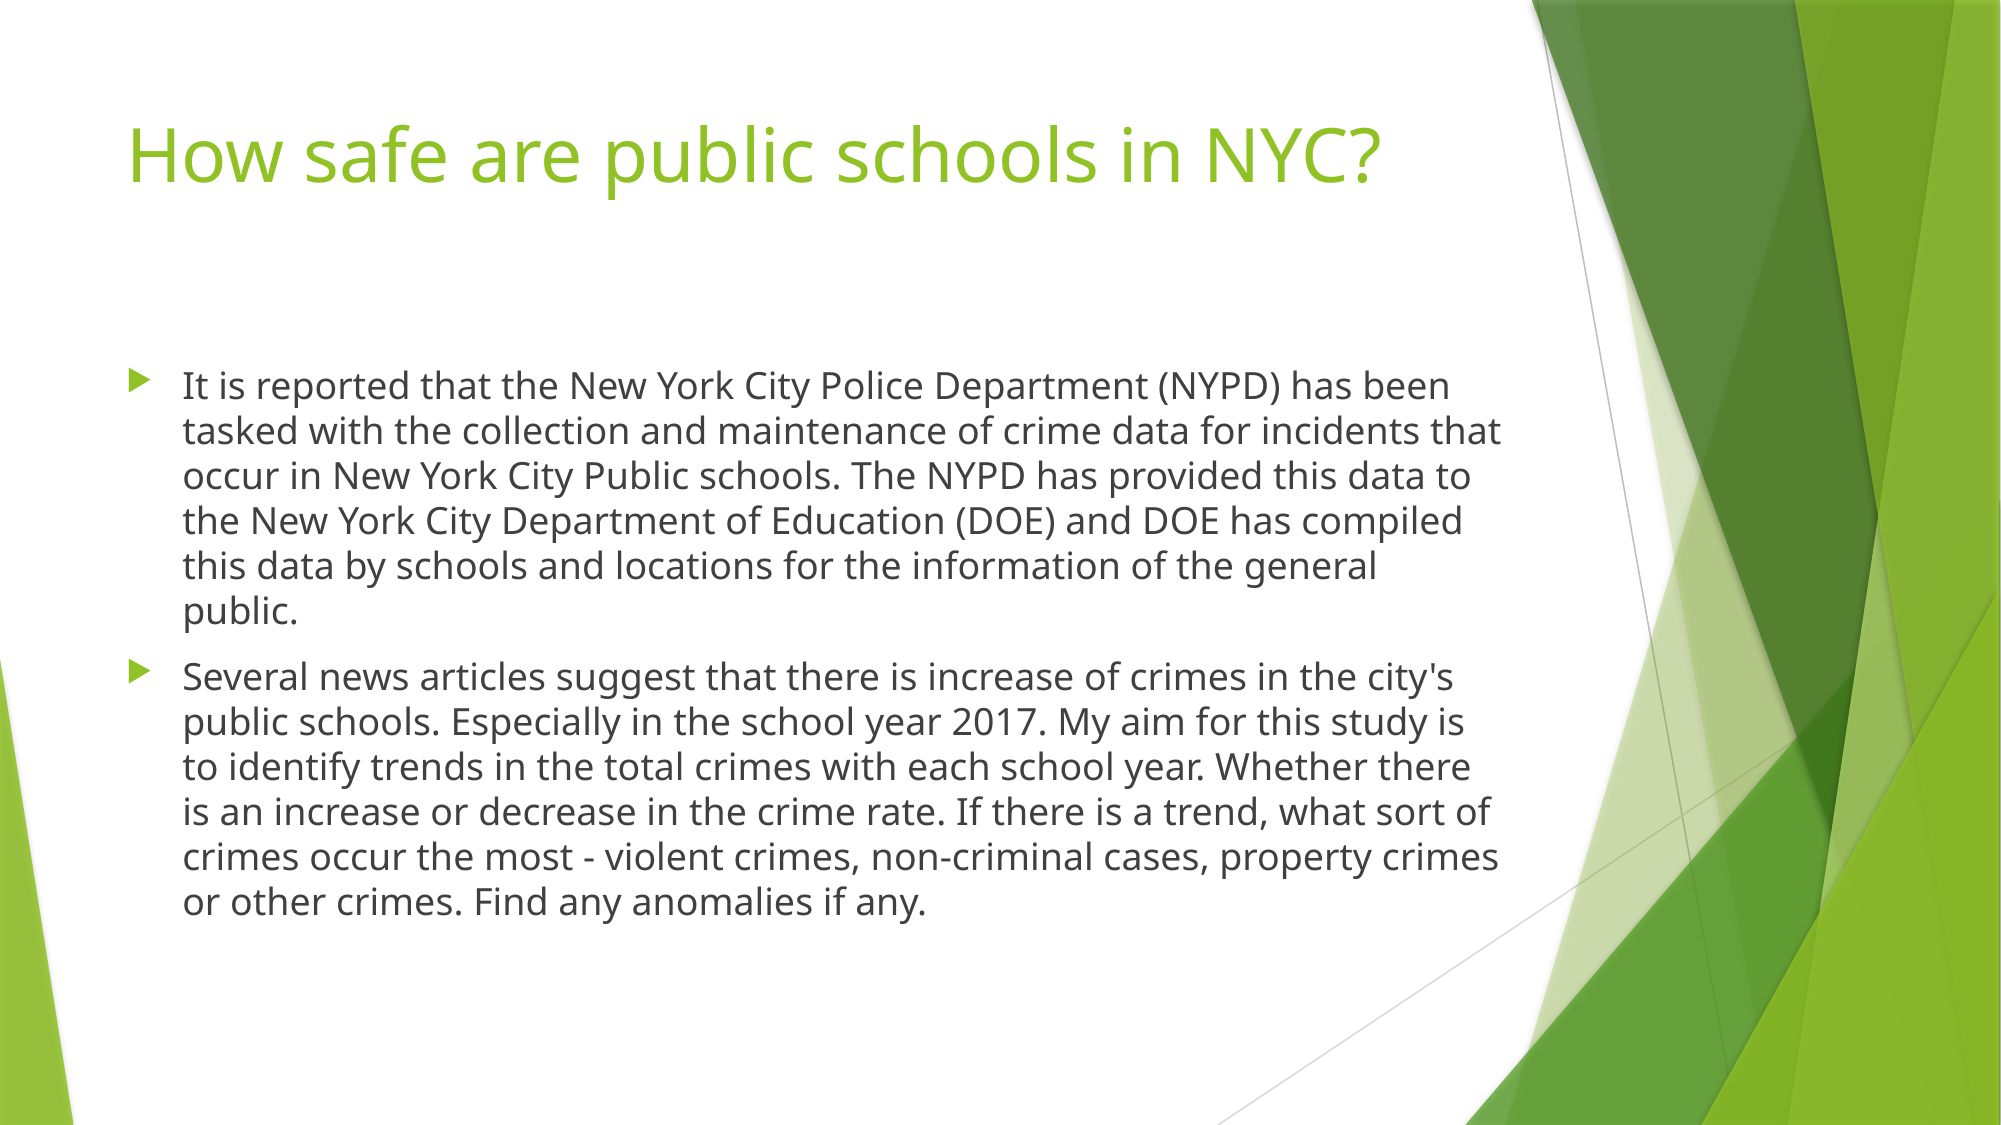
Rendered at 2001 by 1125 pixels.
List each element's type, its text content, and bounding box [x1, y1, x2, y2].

title How safe are public schools in NYC? [111, 99, 1522, 317]
list It is reported that the New York City Police Department (NYPD) has been tasked with the collection and maintenance of crime data for incidents that occur in New York City Public schools. The NYPD has provided this data to the New York City Department of Education (DOE) and DOE has compiled this data by schools and locations for the information of the general public. Several news articles suggest that there is increase of crimes in the city's public schools. Especially in the school year 2017. My aim for this study is to identify trends in the total crimes with each school year. Whether there is an increase or decrease in the crime rate. If there is a trend, what sort of crimes occur the most - violent crimes, non-criminal cases, property crimes or other crimes. Find any anomalies if any. [111, 354, 1522, 992]
